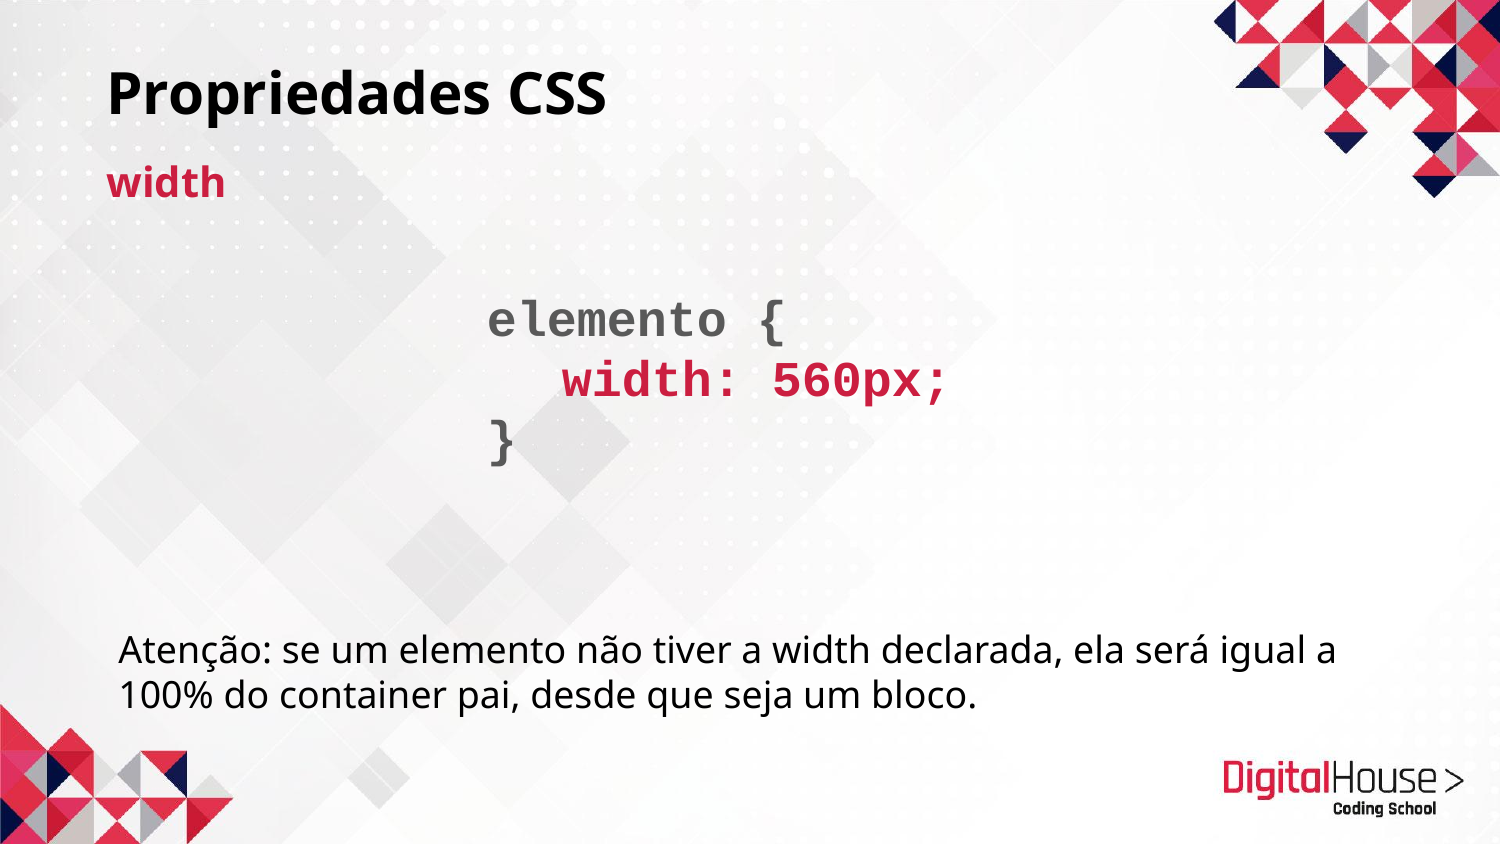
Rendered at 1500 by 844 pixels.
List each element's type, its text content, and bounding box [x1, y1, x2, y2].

text_box elemento { width: 560px; } [471, 271, 1028, 610]
picture [0, 0, 1500, 844]
text_box Atenção: se um elemento não tiver a width declarada, ela será igual a 100% do container pai, desde que seja um bloco. [103, 610, 1397, 748]
text_box width [91, 140, 1365, 209]
title Propriedades CSS [91, 3, 1193, 140]
